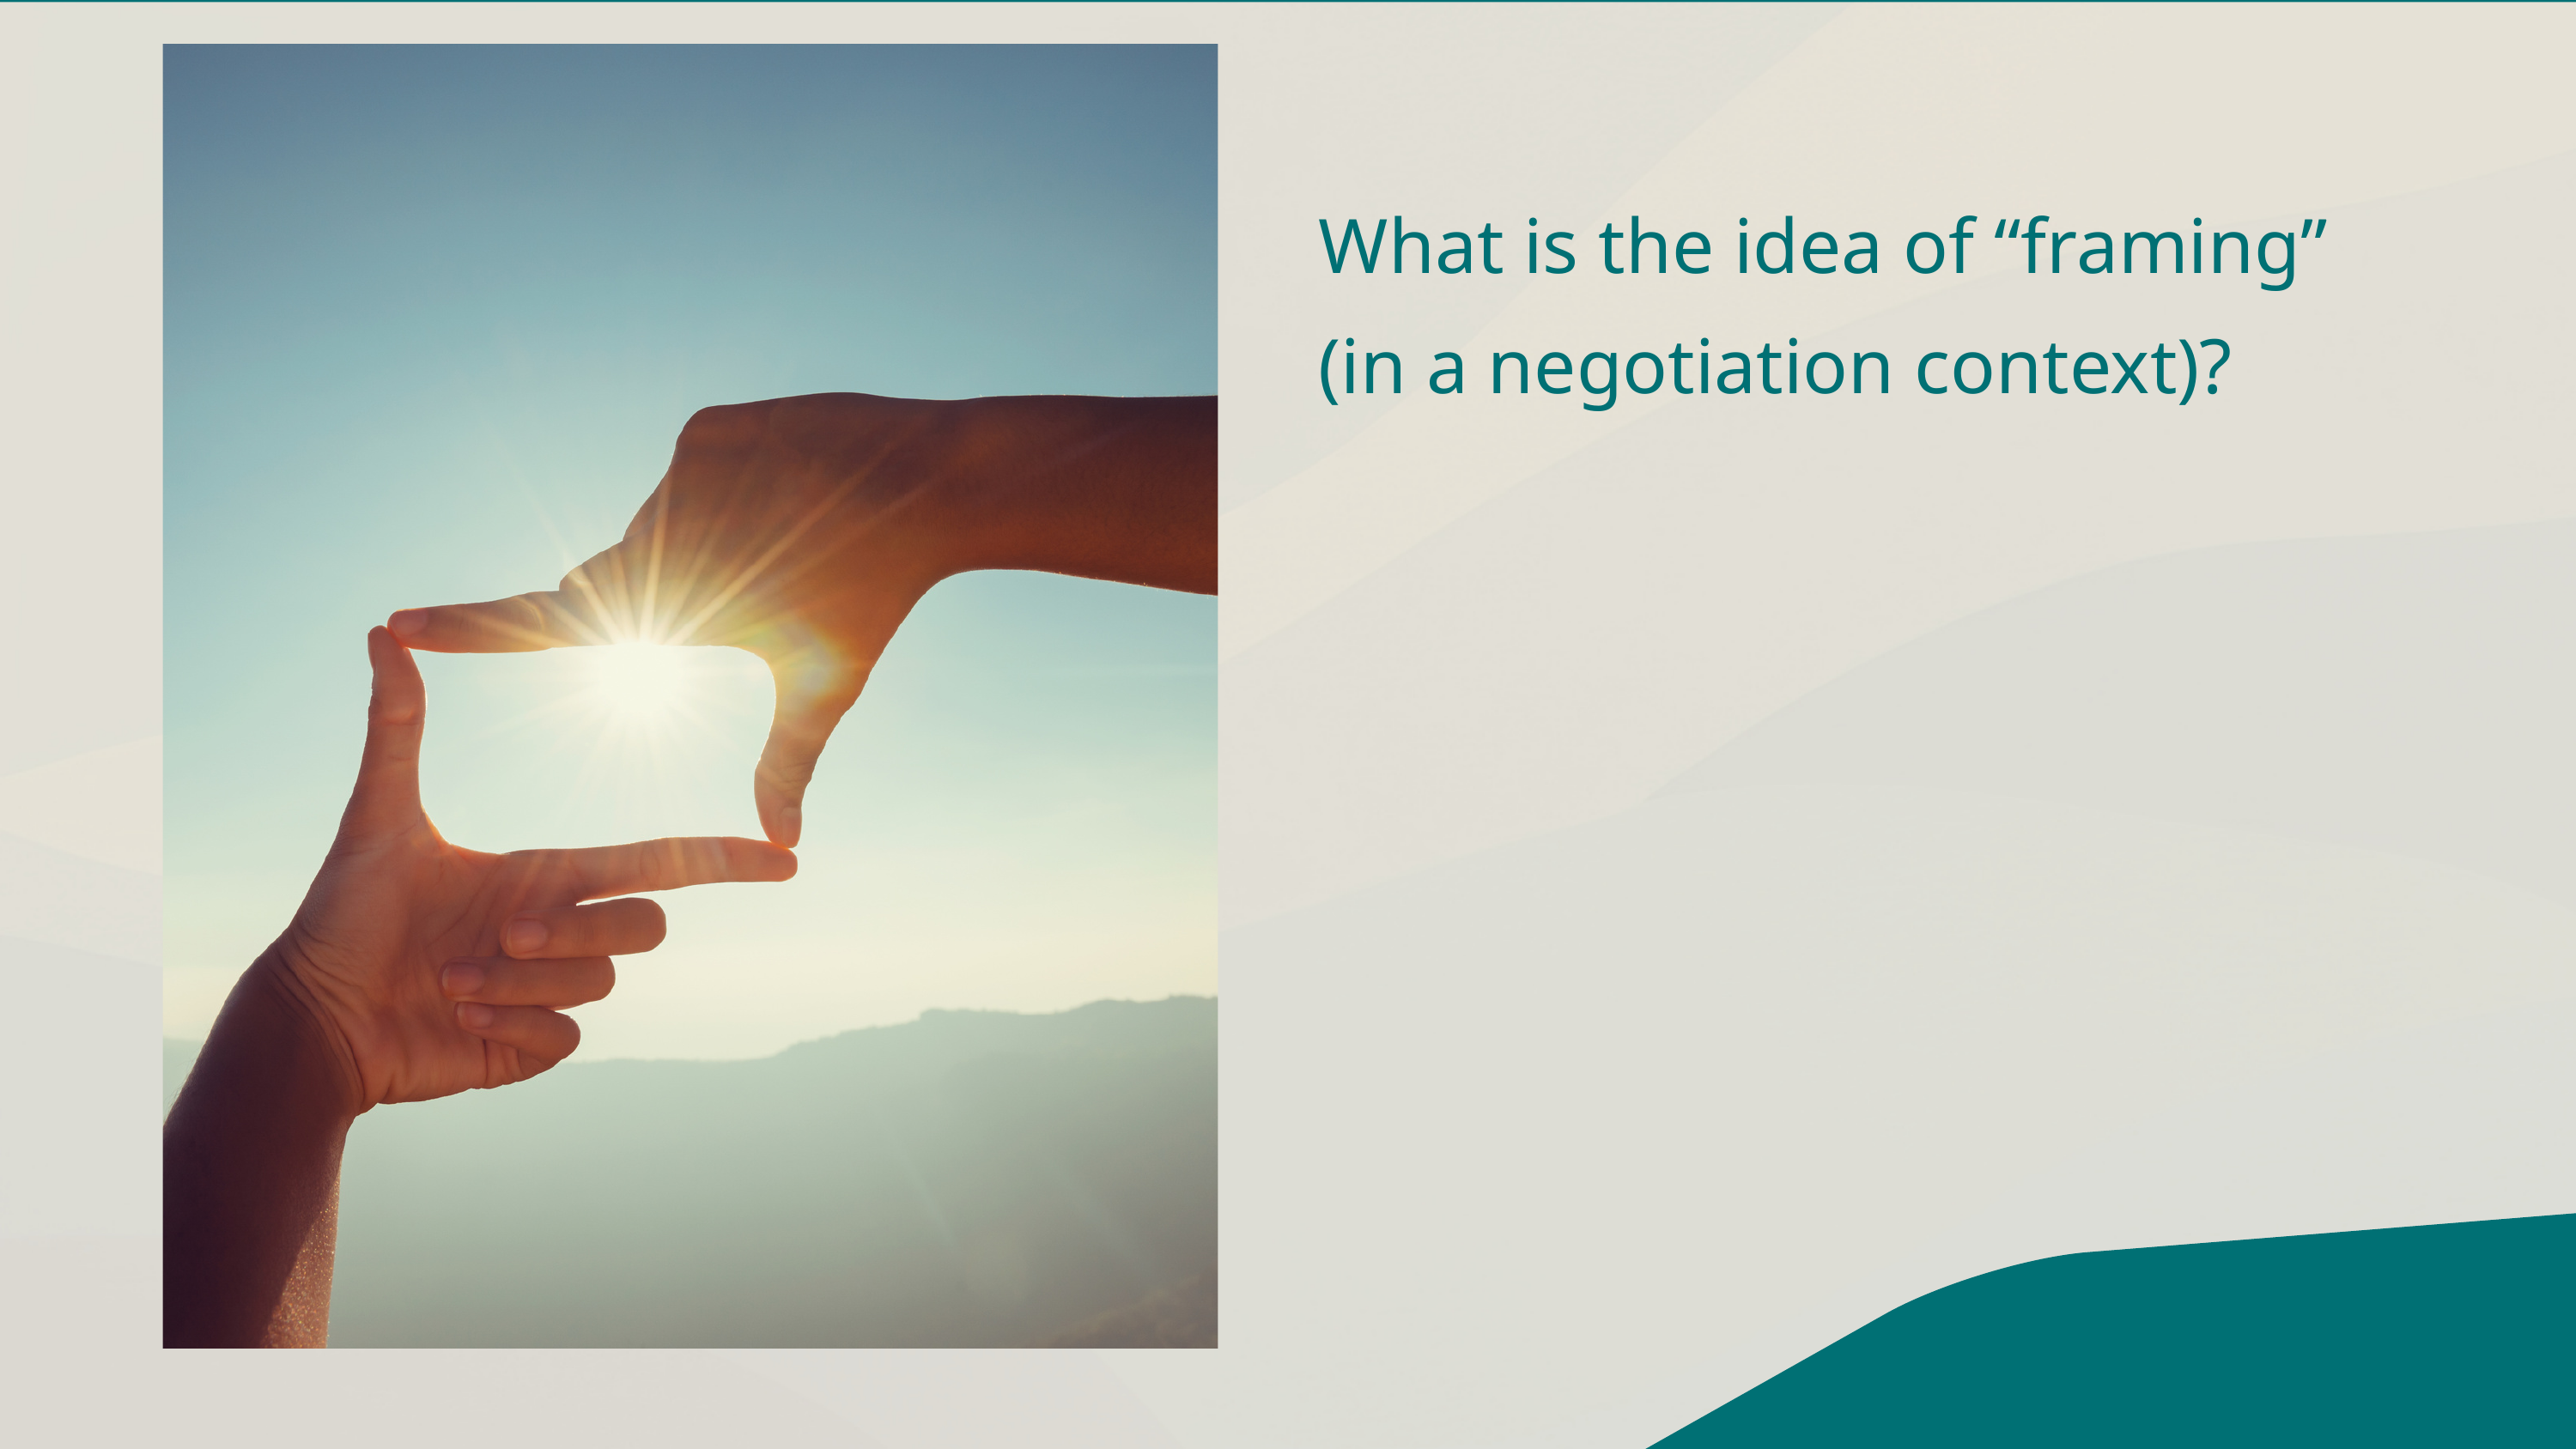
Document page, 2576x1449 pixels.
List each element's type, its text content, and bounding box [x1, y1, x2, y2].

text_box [1132, 1253, 2576, 1449]
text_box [162, 44, 1218, 1349]
text_box [0, 0, 2576, 1449]
text_box What is the idea of “framing” (in a negotiation context)? [1318, 168, 2432, 409]
